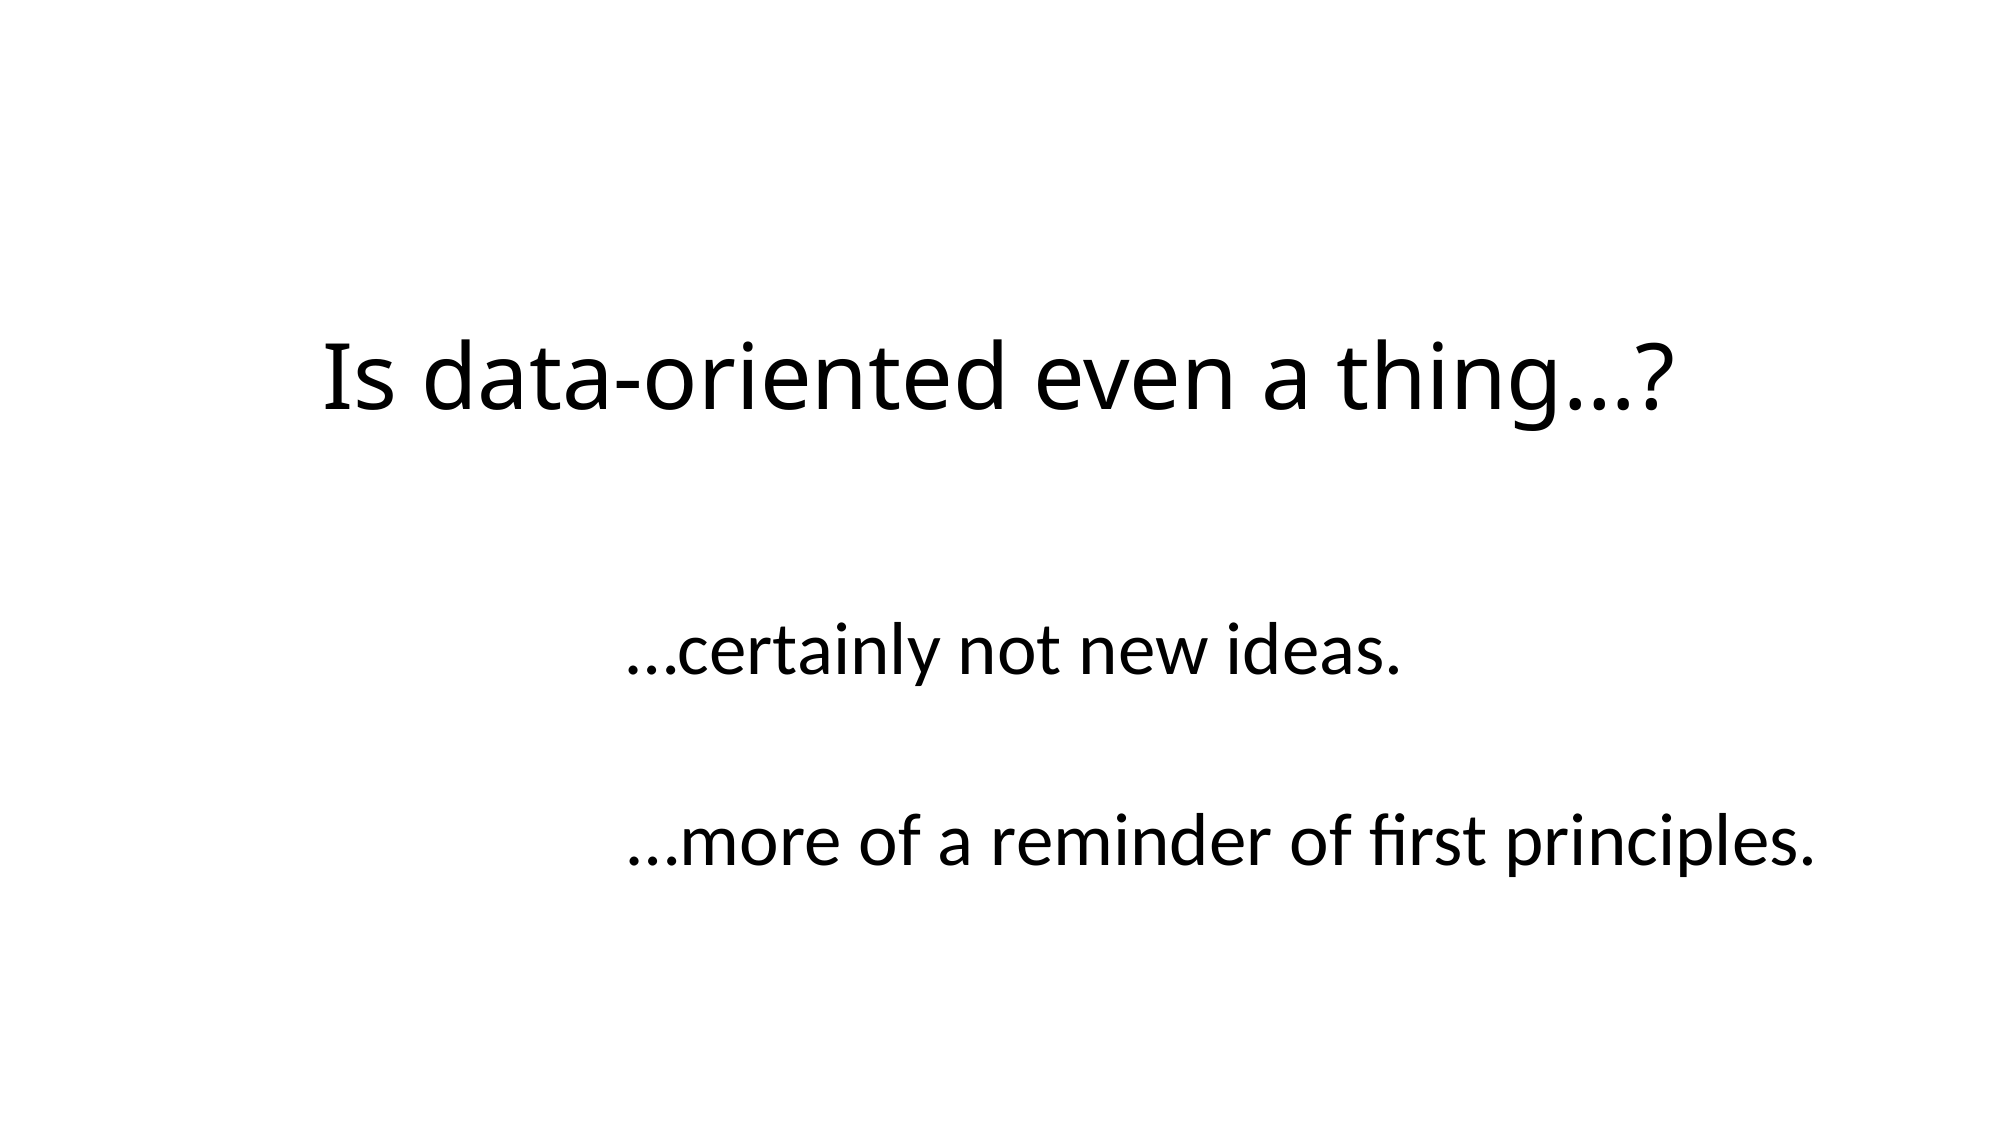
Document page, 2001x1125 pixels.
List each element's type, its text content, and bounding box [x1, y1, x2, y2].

text_box Is data-oriented even a thing…? [249, 184, 1750, 576]
text_box …certainly not new ideas. [611, 591, 1420, 697]
text_box …more of a reminder of first principles. [613, 783, 1834, 888]
